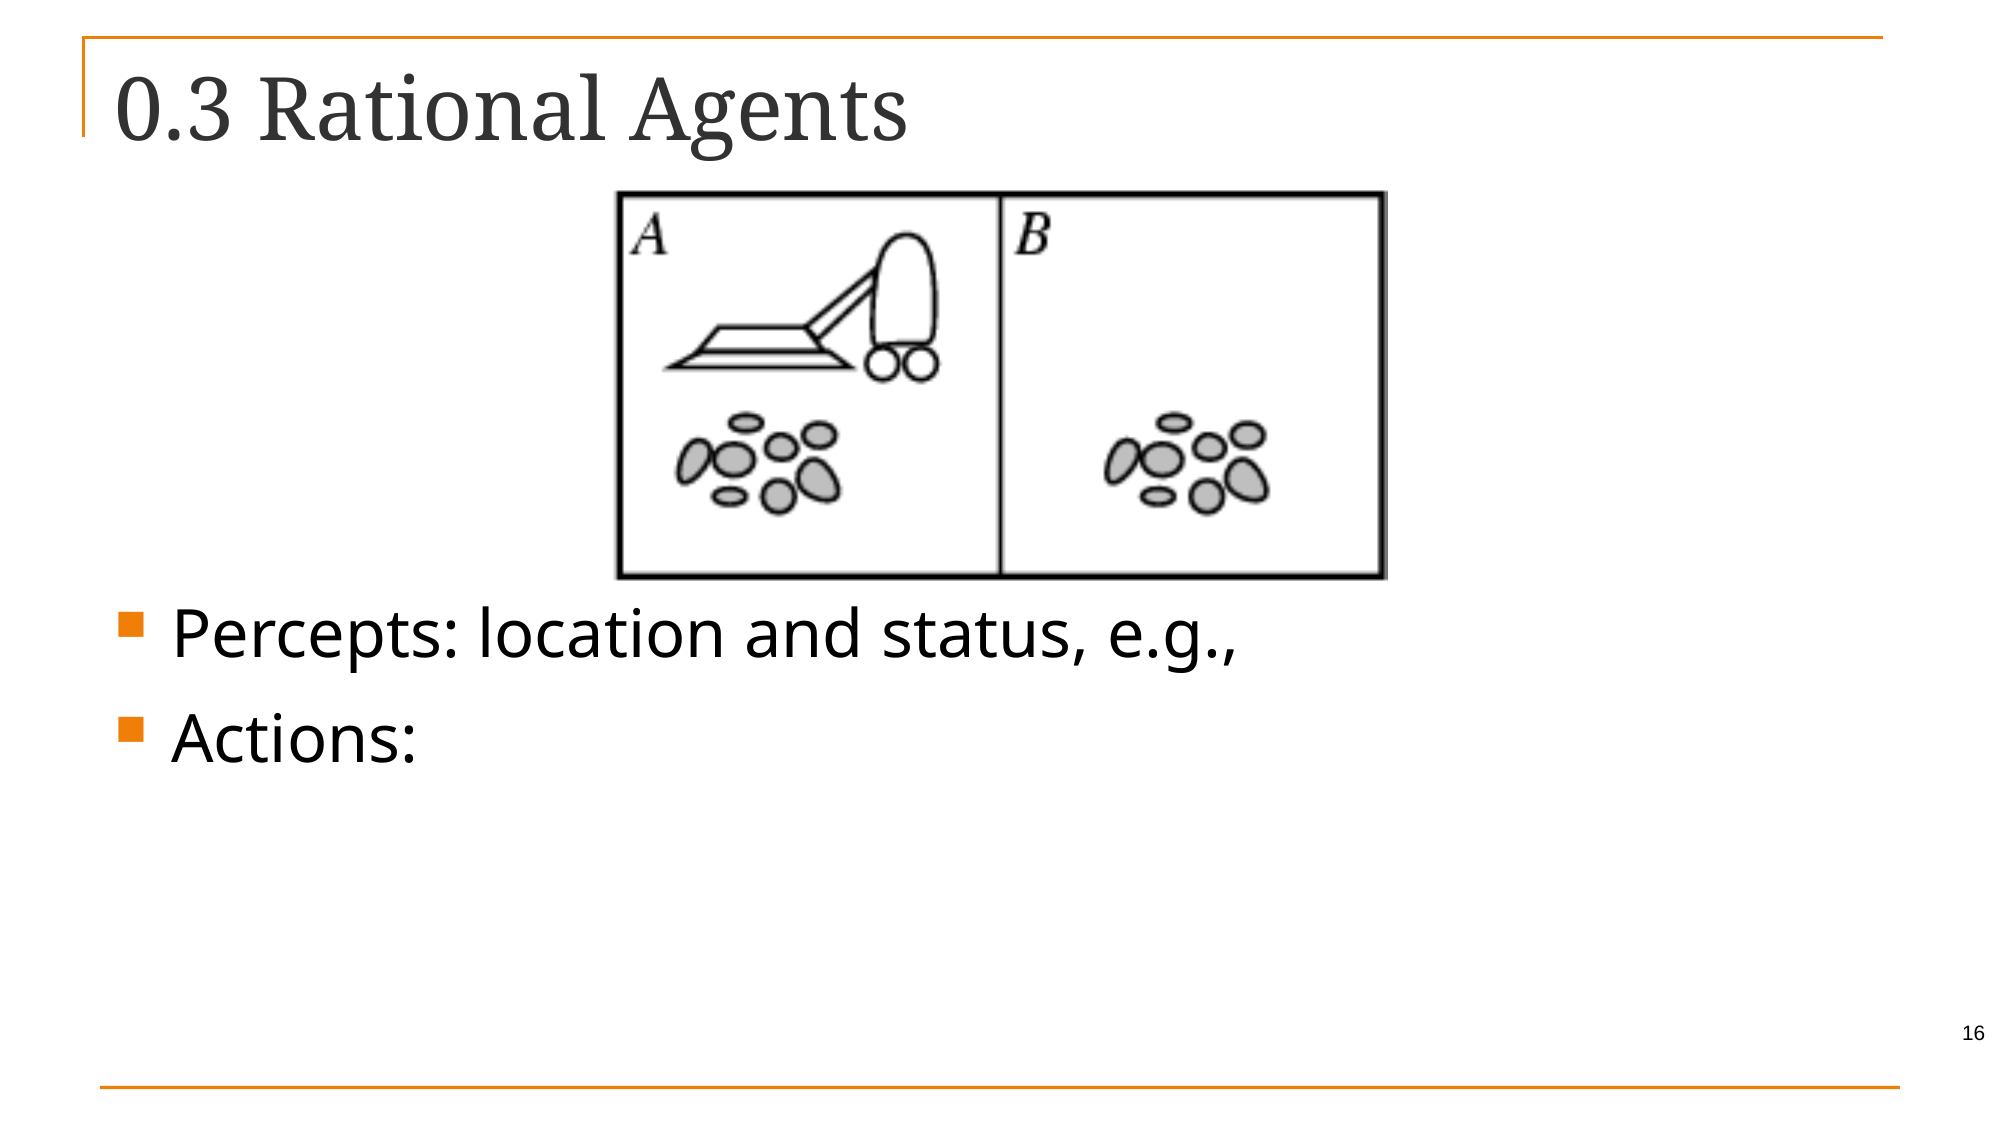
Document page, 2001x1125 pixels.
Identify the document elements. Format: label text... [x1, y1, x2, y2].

slide_number 16 [1929, 1002, 2000, 1062]
picture [612, 189, 1388, 587]
title 0.3 Rational Agents [99, 45, 1900, 163]
